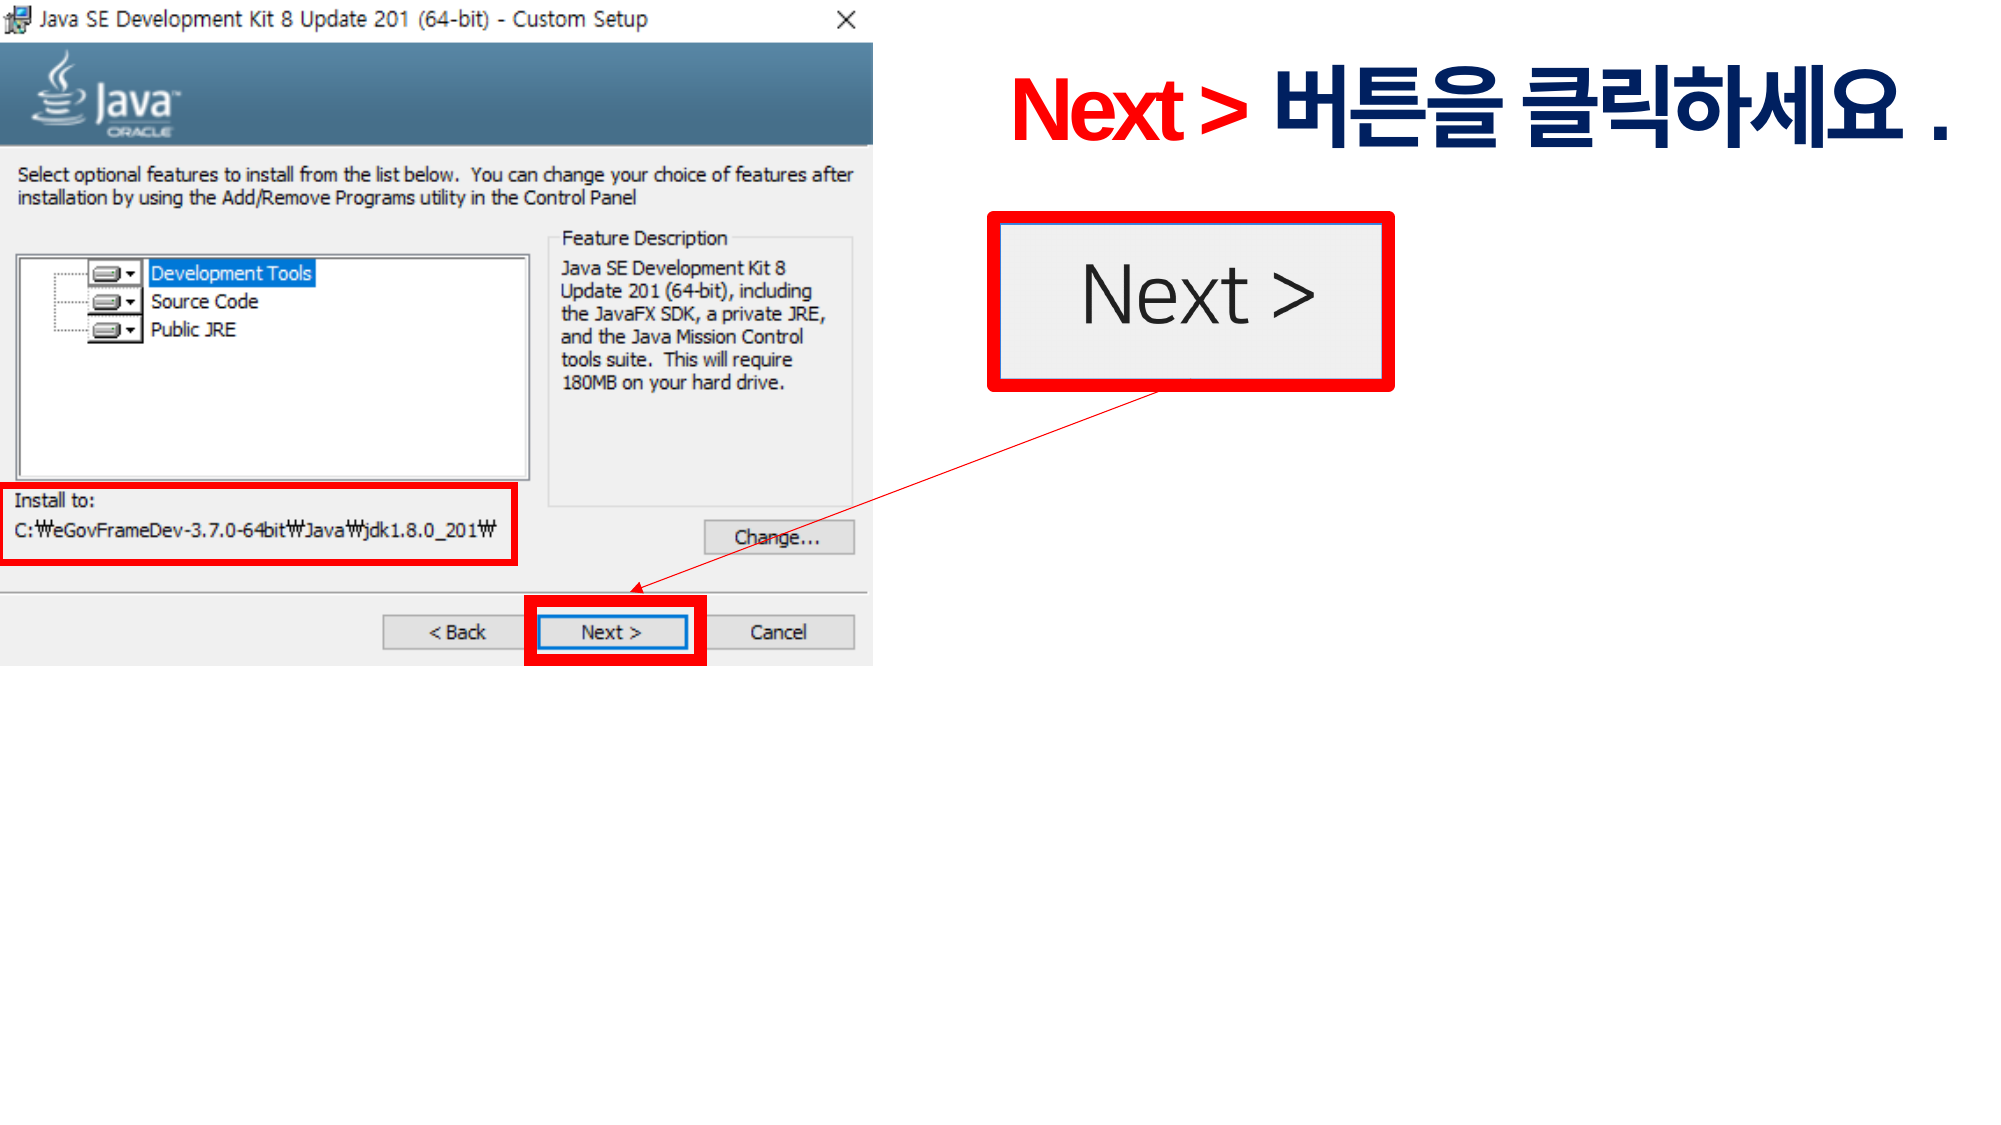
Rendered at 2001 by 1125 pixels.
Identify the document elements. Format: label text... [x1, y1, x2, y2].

picture [999, 223, 1383, 380]
picture [0, 0, 873, 666]
text_box Next >버튼을 클릭하세요. [873, 43, 2000, 166]
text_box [629, 379, 1192, 593]
